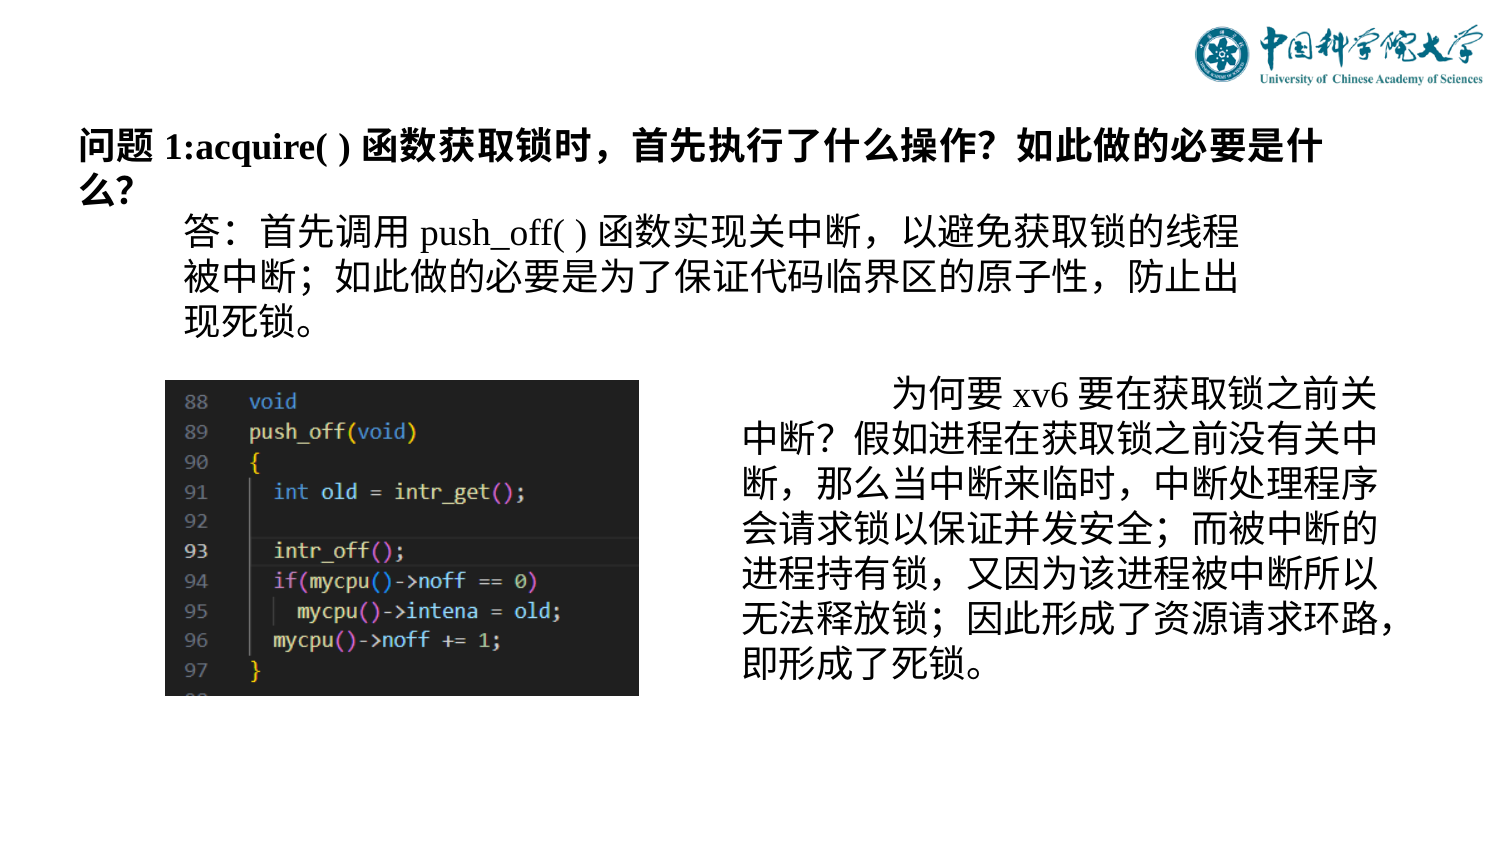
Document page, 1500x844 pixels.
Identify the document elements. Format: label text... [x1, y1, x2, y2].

picture [165, 380, 639, 696]
text_box 为何要xv6要在获取锁之前关中断？假如进程在获取锁之前没有关中断，那么当中断来临时，中断处理程序会请求锁以保证并发安全；而被中断的进程持有锁，又因为该进程被中断所以无法释放锁；因此形成了资源请求环路，即形成了死锁。 [726, 362, 1419, 738]
text_box 问题1:acquire( )函数获取锁时，首先执行了什么操作？如此做的必要是什么？ [63, 115, 1340, 220]
picture [1194, 20, 1484, 90]
text_box 答：首先调用push_off( )函数实现关中断，以避免获取锁的线程被中断；如此做的必要是为了保证代码临界区的原子性，防止出现死锁。 [168, 220, 1256, 351]
